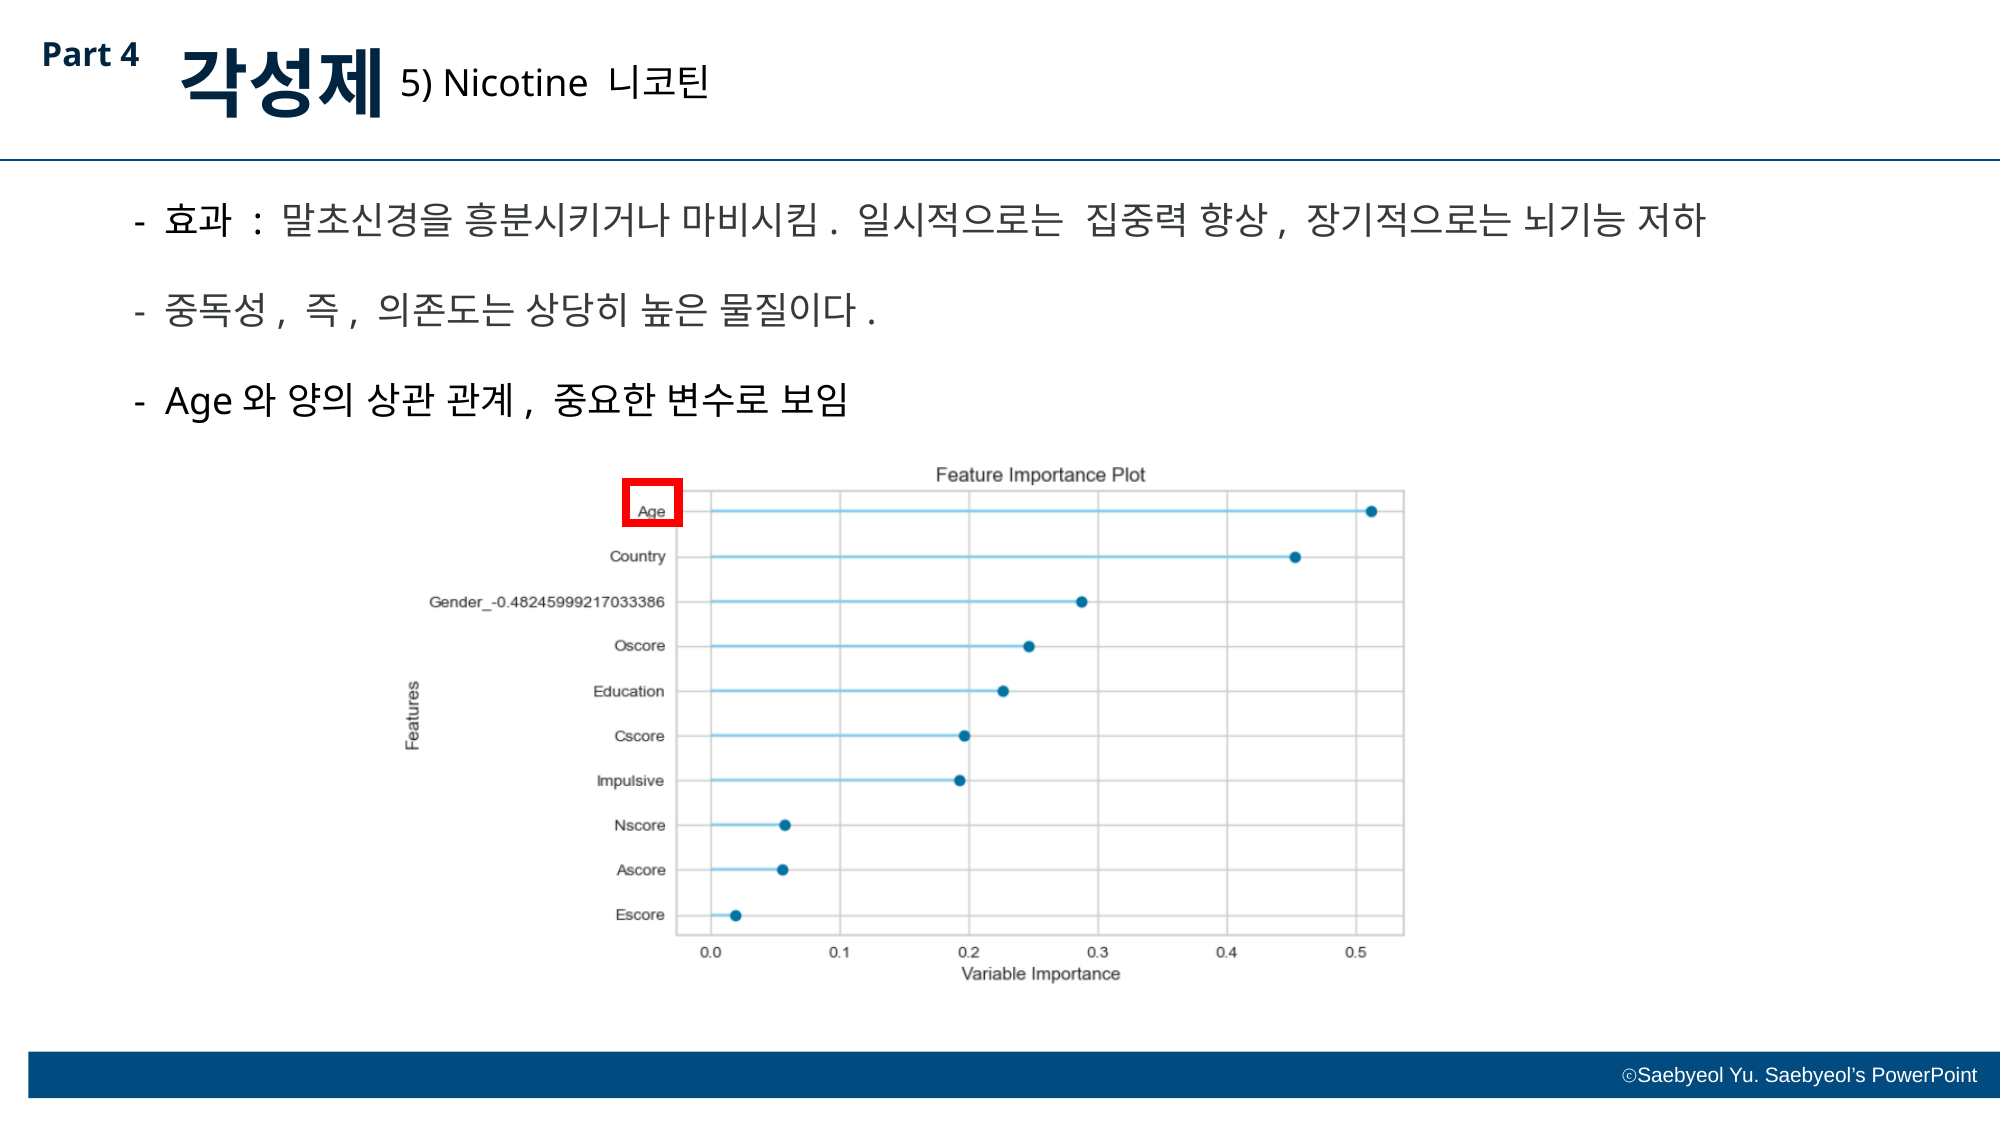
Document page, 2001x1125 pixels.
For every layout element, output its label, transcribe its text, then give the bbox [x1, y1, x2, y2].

text_box 5) Nicotine 니코틴 [385, 51, 1400, 111]
text_box Part 4 [26, 26, 165, 81]
text_box - 효과 : 말초신경을 흥분시키거나 마비시킴. 일시적으로는 집중력 향상, 장기적으로는 뇌기능 저하 - 중독성, 즉, 의존도는 상당히 높은 물질이다. - Age와 양의 상관 관계, 중요한 변수로 보임 [118, 190, 1802, 430]
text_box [396, 462, 1451, 993]
text_box 각성제 [164, 28, 1241, 134]
